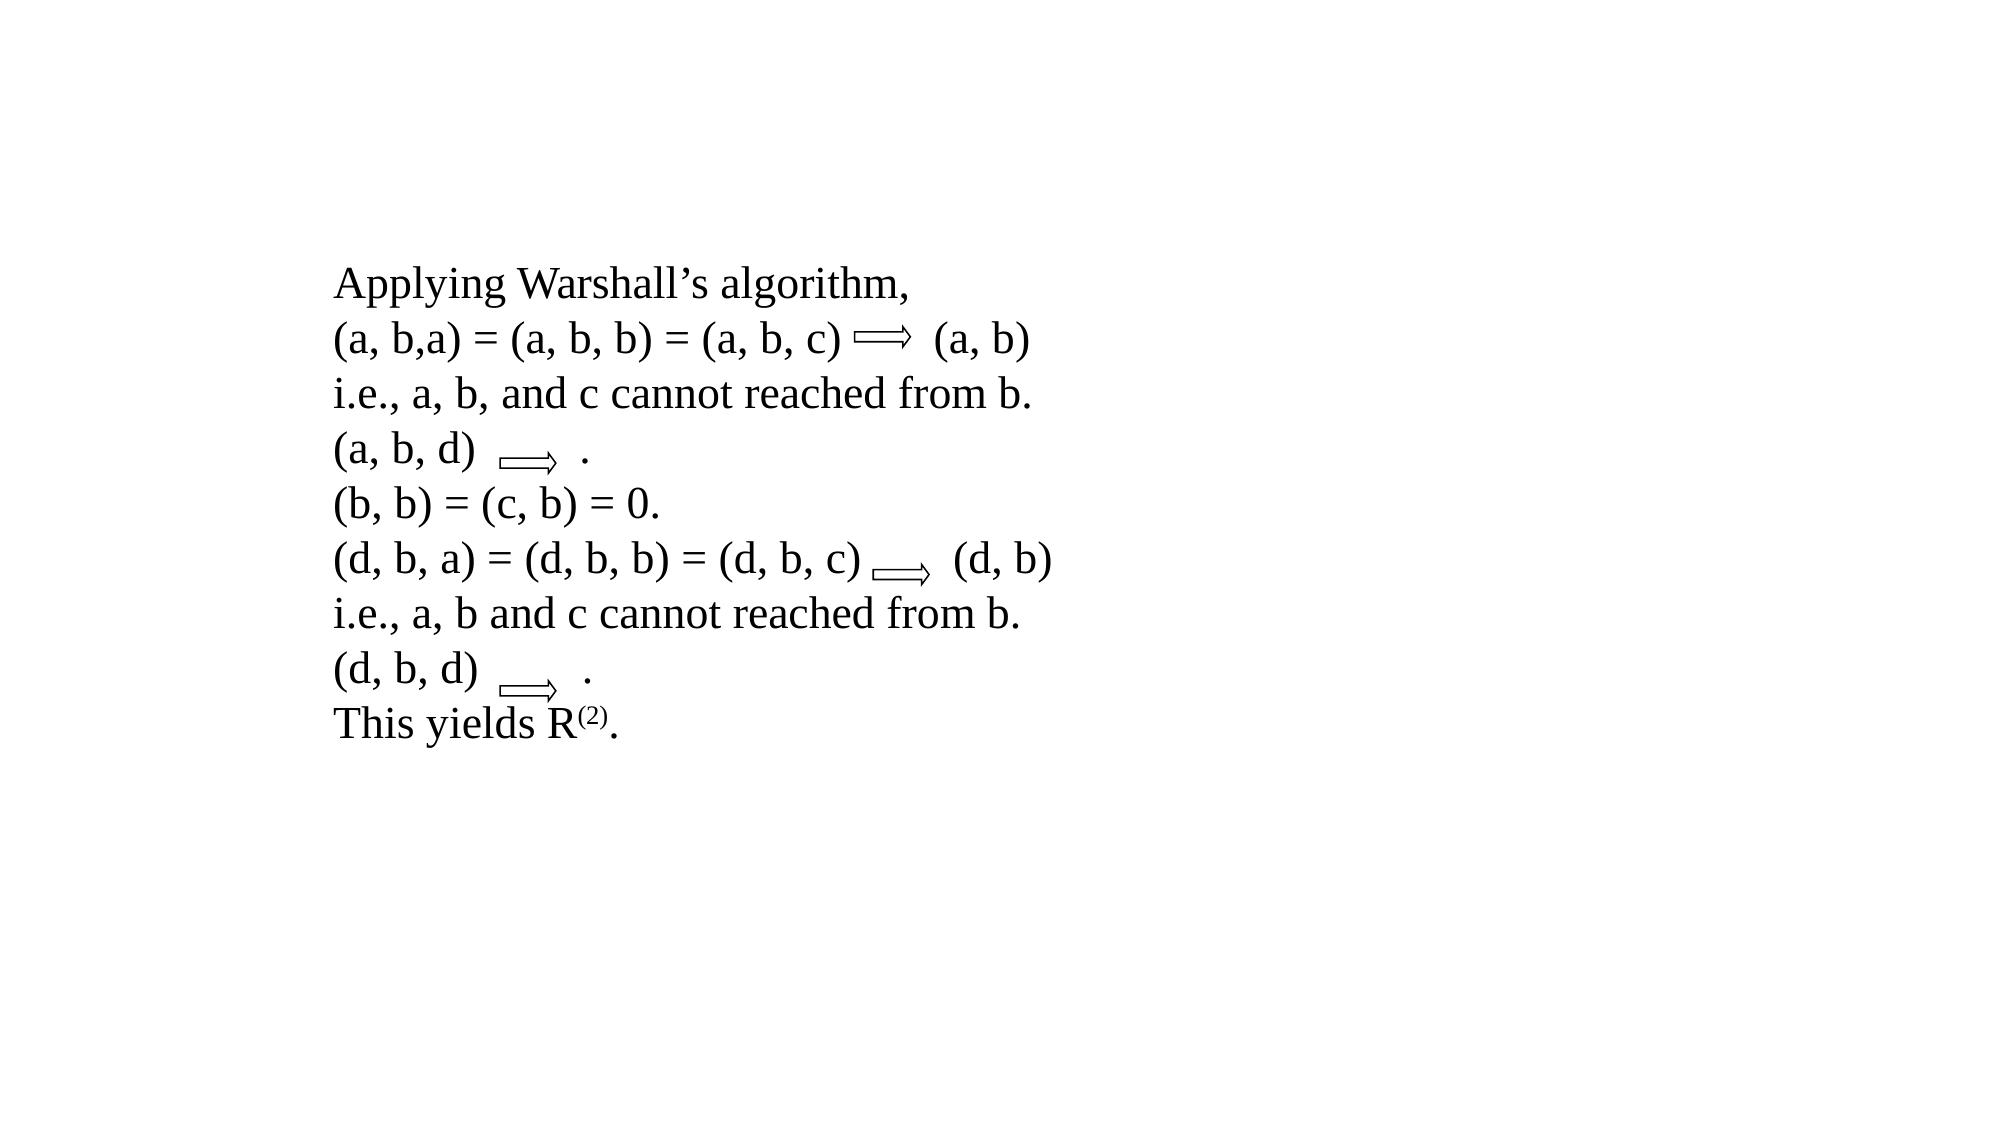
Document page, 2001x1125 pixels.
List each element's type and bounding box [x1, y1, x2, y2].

text_box [854, 326, 911, 347]
text_box [500, 453, 556, 474]
text_box [873, 564, 930, 585]
text_box [500, 680, 556, 701]
